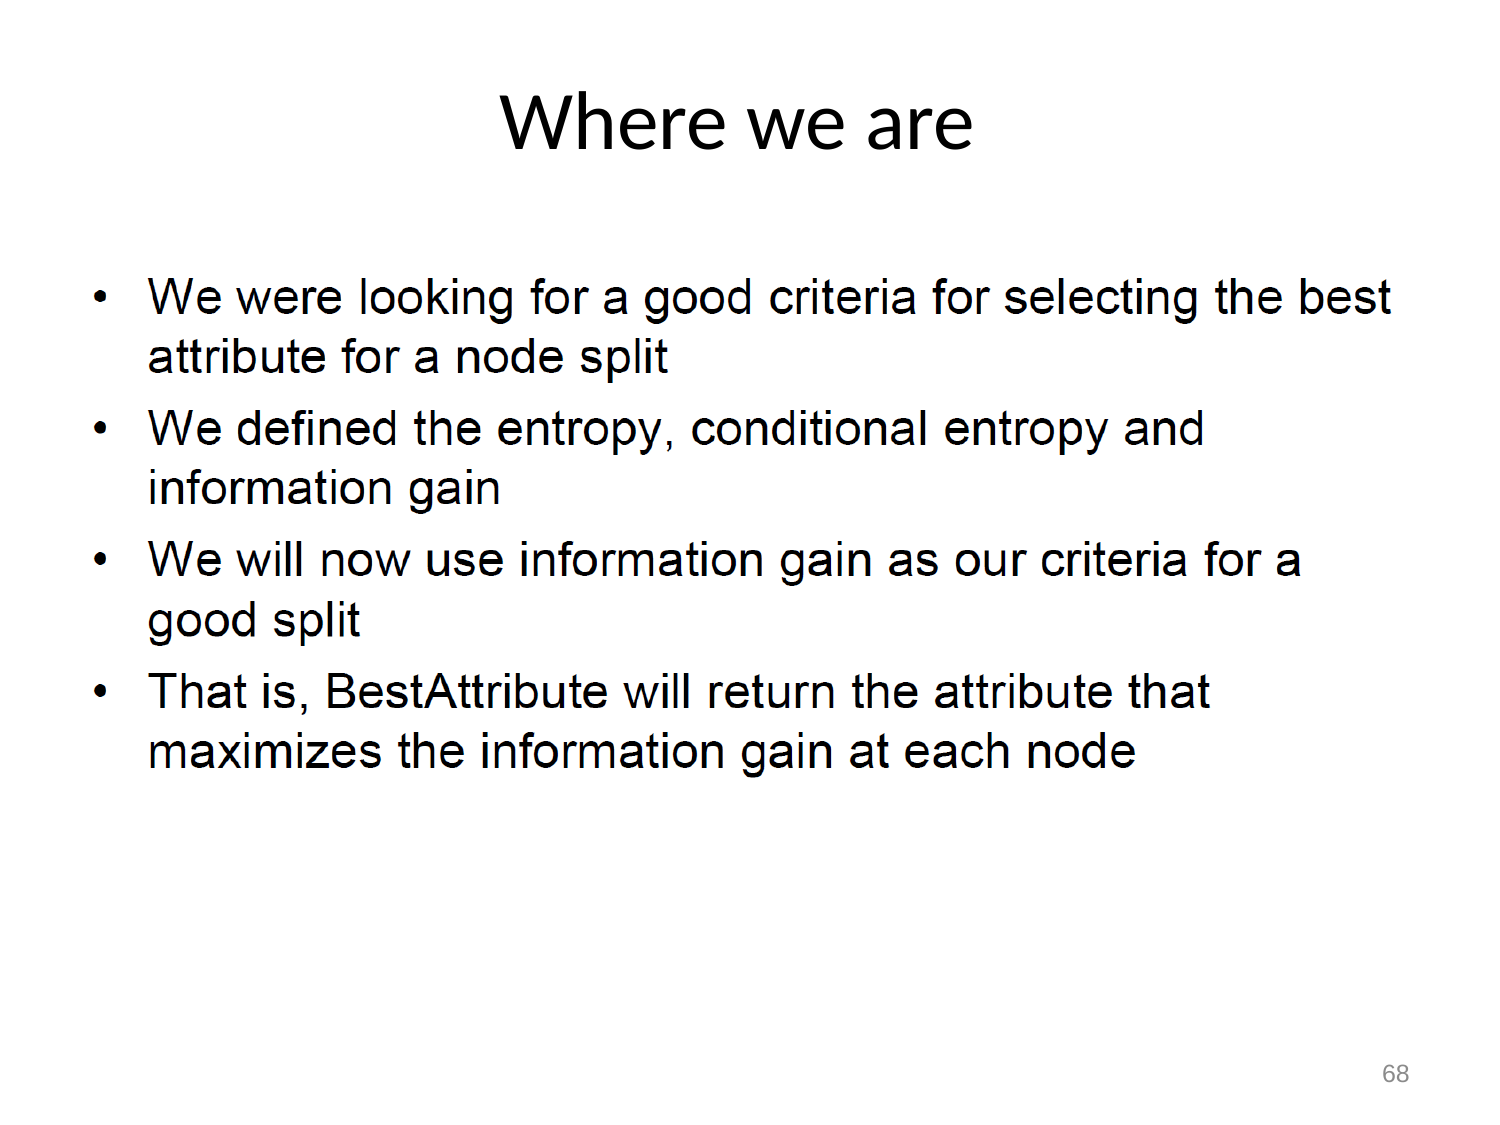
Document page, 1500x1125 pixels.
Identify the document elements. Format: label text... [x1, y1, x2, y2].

picture [59, 245, 1441, 879]
slide_number 68 [1074, 1042, 1425, 1103]
title Where we are [0, 0, 1476, 233]
